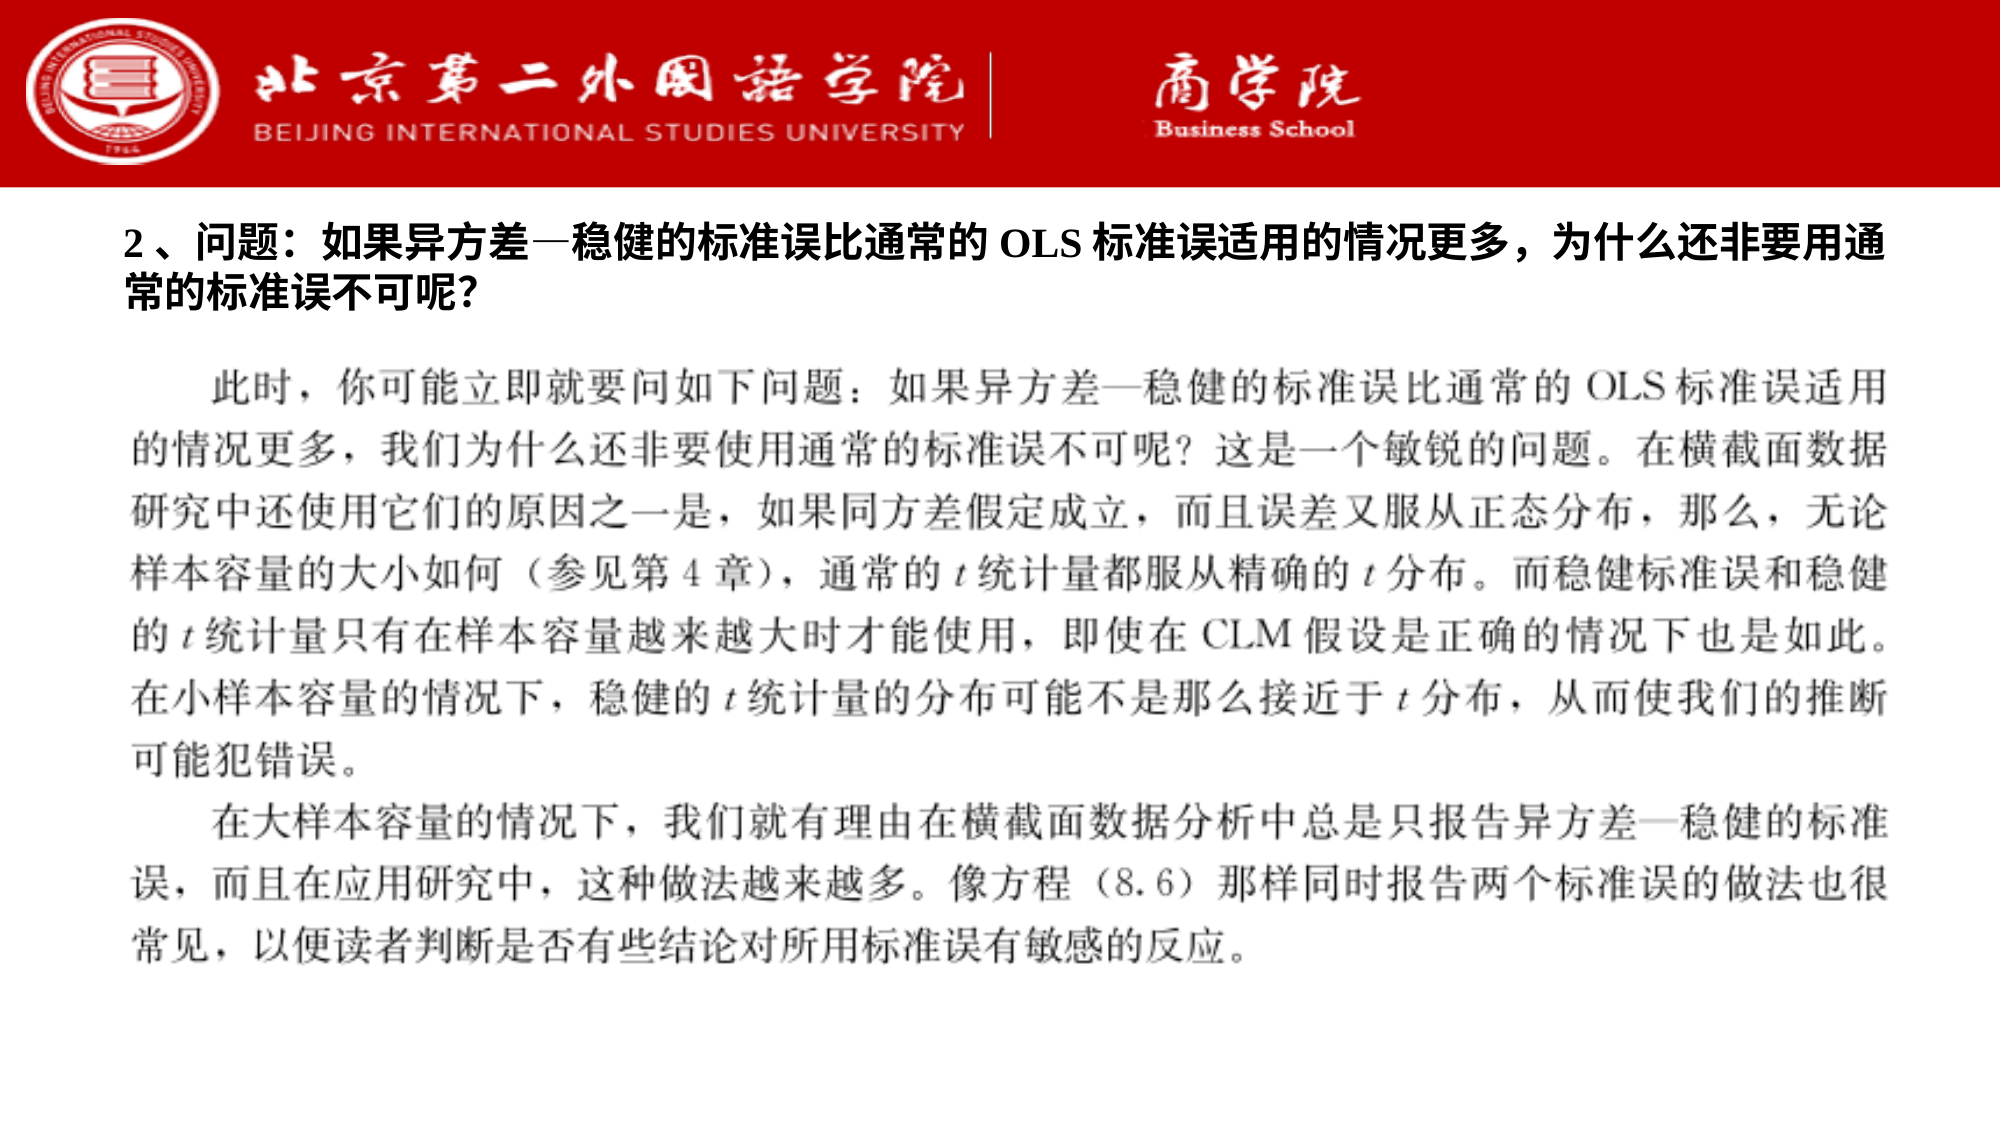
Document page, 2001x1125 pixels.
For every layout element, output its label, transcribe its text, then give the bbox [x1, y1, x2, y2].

picture [26, 18, 1693, 165]
list 2、问题：如果异方差—稳健的标准误比通常的OLS标准误适用的情况更多，为什么还非要用通常的标准误不可呢？ [108, 208, 1916, 338]
picture [114, 340, 1921, 987]
